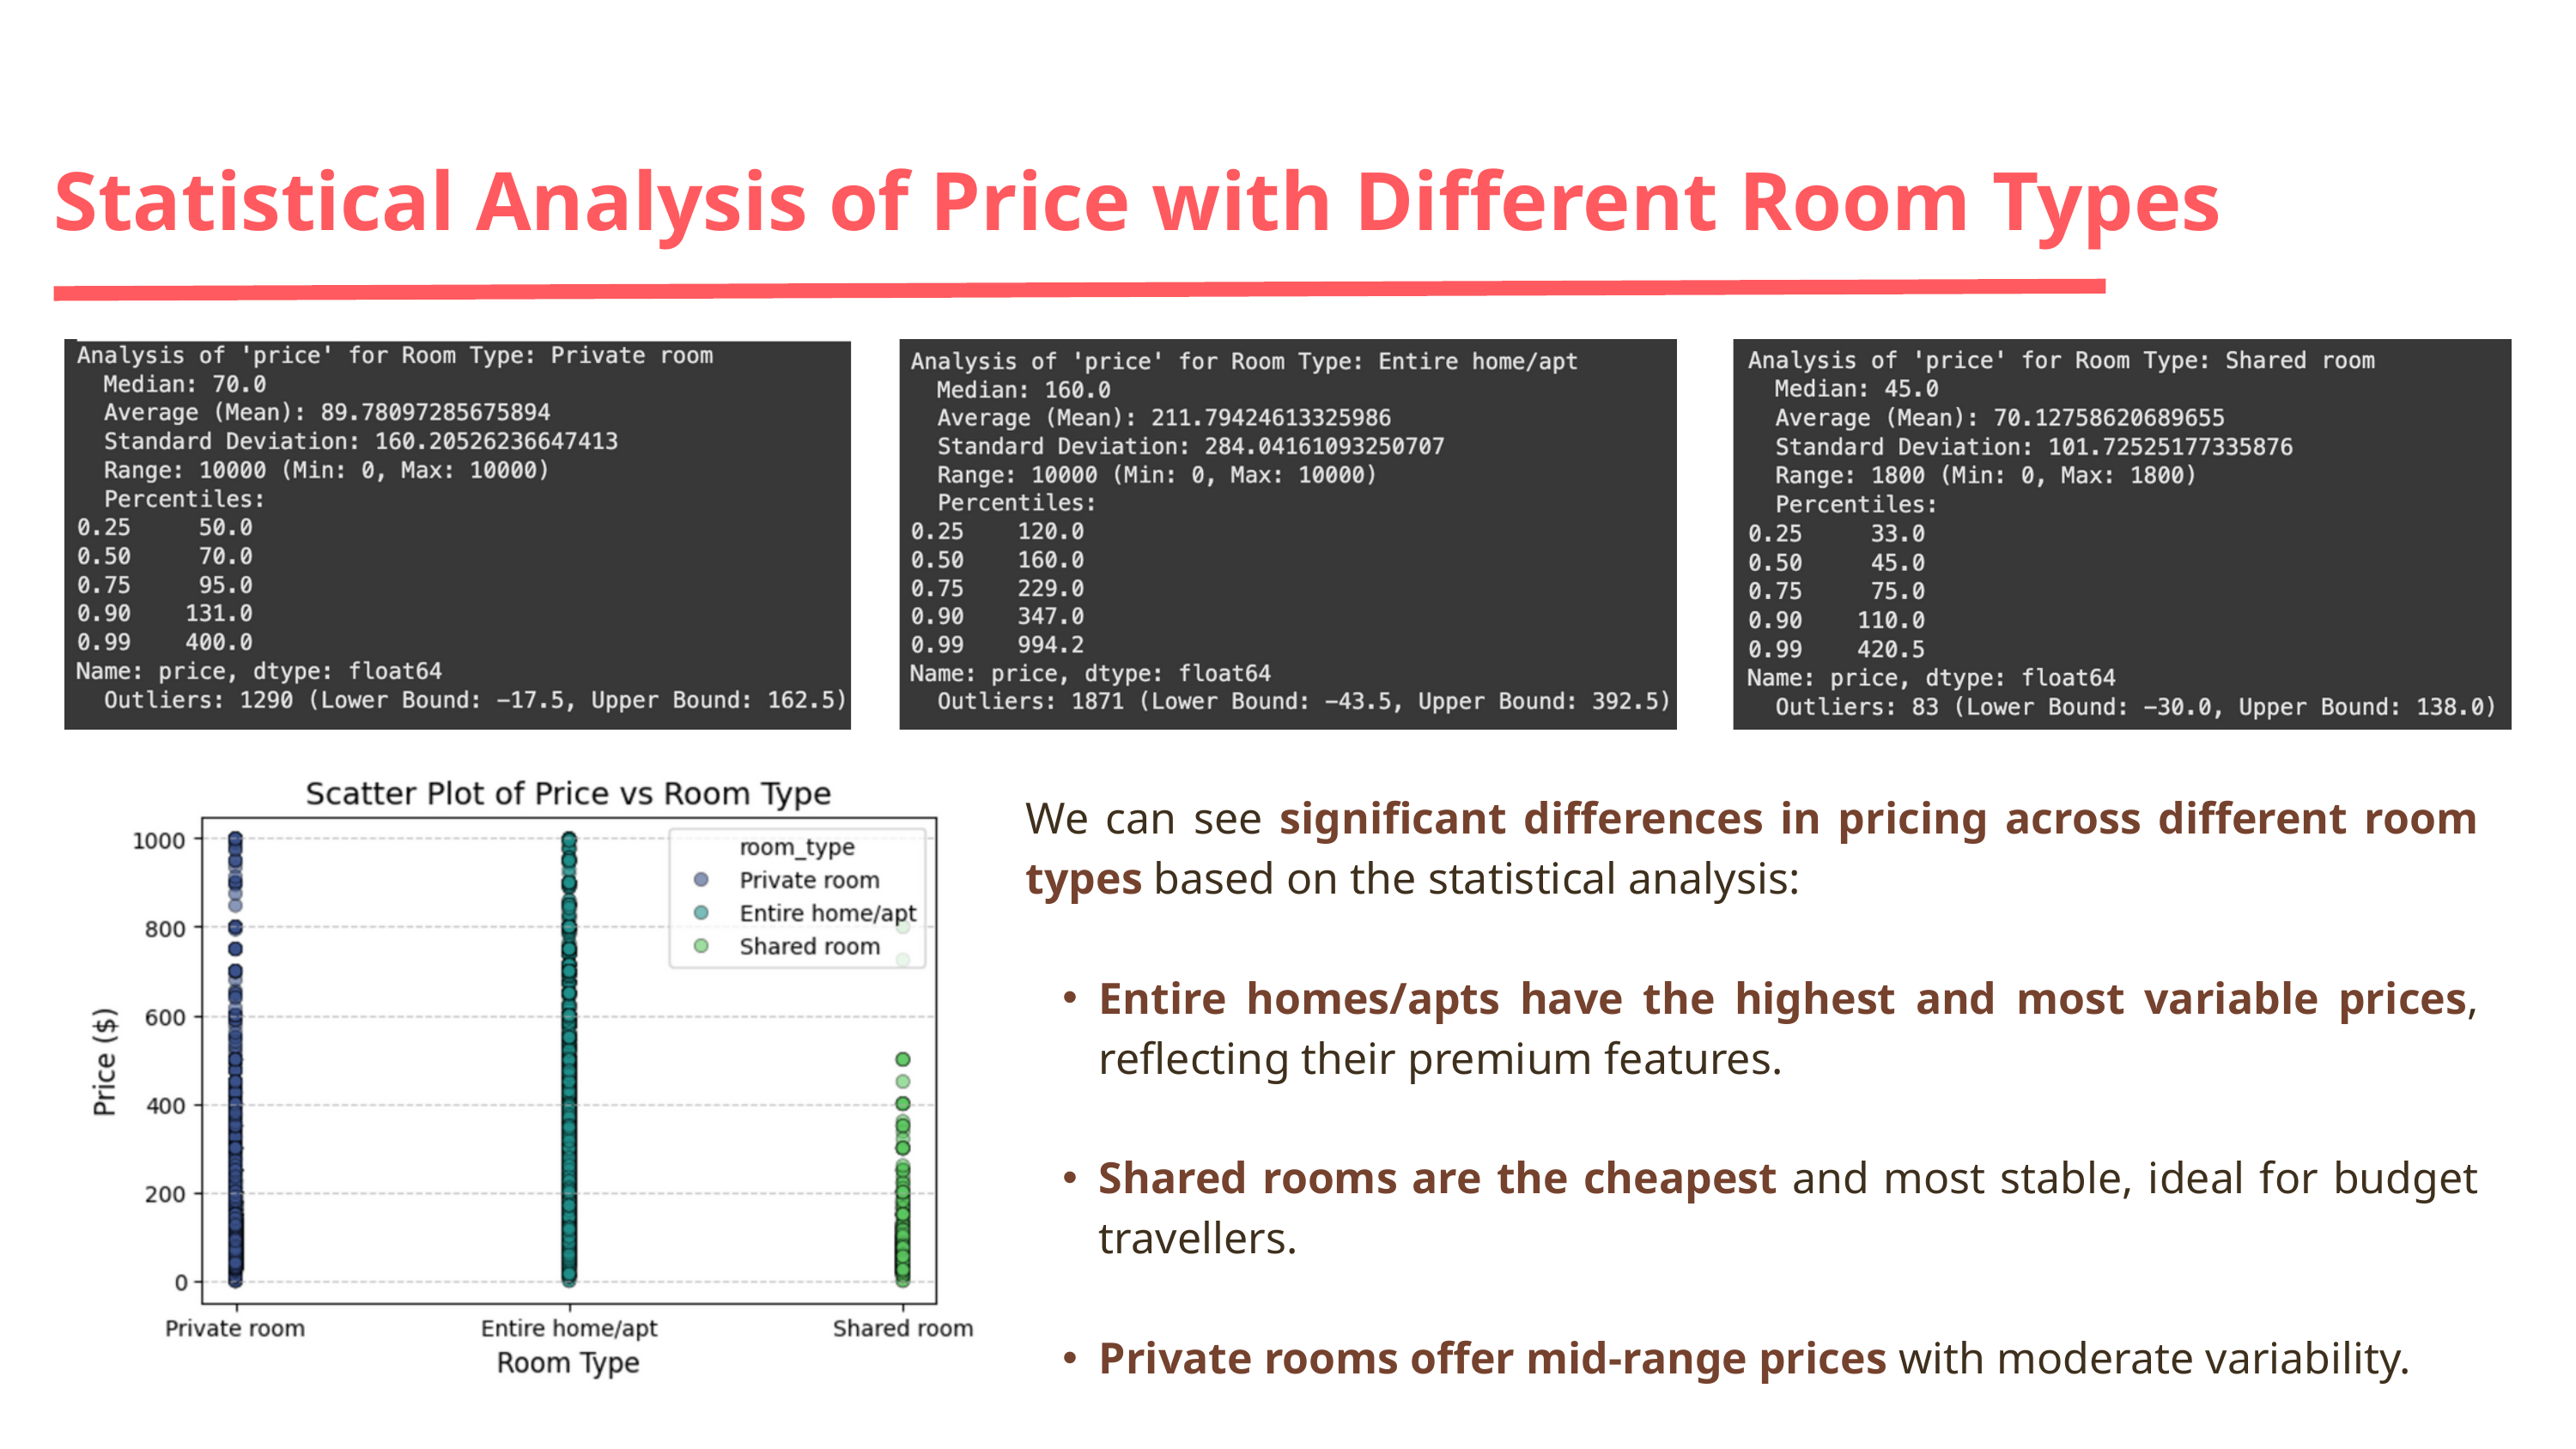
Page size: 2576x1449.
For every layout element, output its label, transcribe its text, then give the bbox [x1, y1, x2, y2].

text_box We can see significant differences in pricing across different room types based on the statistical analysis: Entire homes/apts have the highest and most variable prices, reflecting their premium features. Shared rooms are the cheapest and most stable, ideal for budget travellers. Private rooms offer mid-range prices with moderate variability. [1025, 782, 2480, 1383]
text_box Statistical Analysis of Price with Different Room Types [53, 134, 2432, 247]
text_box [82, 768, 983, 1384]
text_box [64, 339, 2512, 731]
